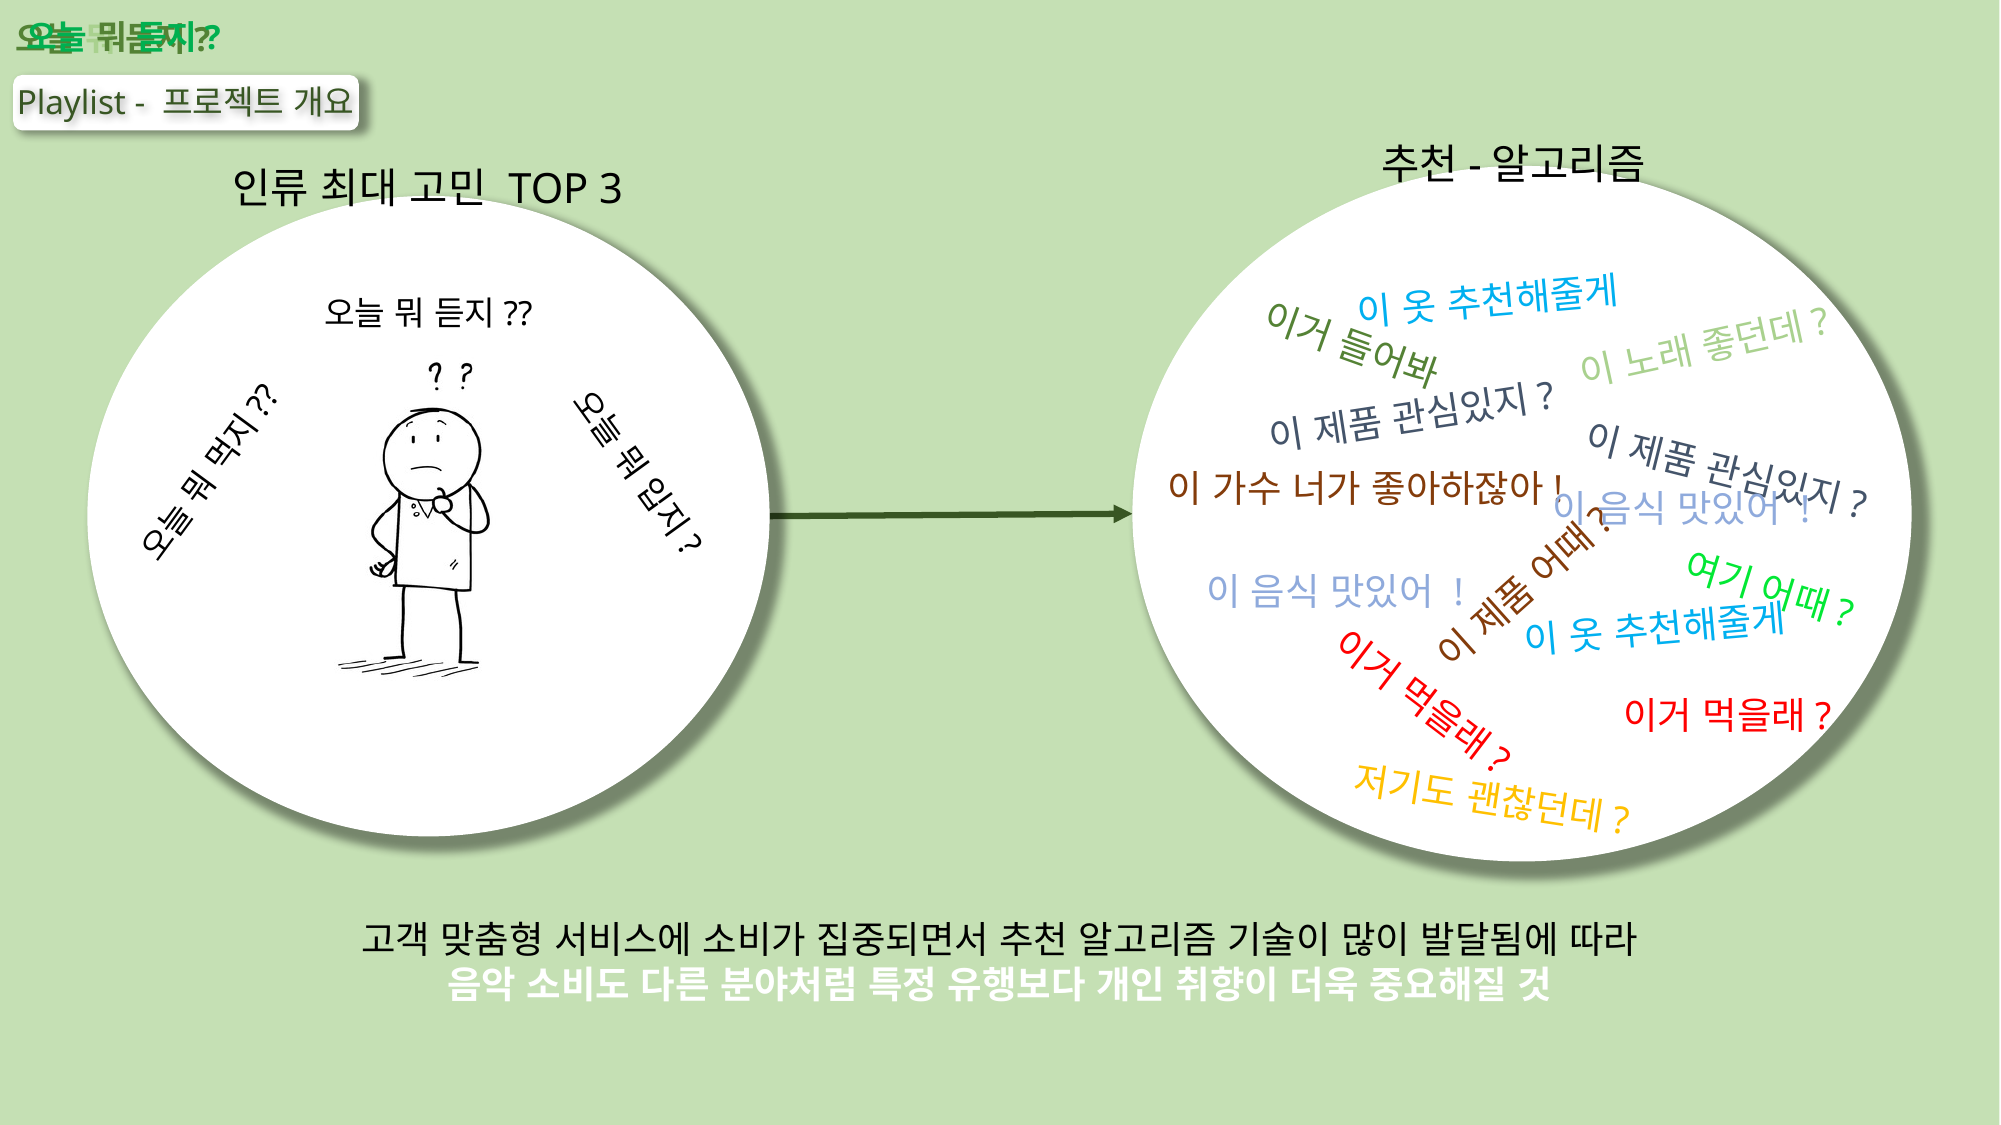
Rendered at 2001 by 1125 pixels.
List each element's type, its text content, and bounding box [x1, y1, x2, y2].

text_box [0, 8, 1015, 107]
text_box 인류 최대 고민 TOP 3 [0, 154, 912, 220]
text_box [770, 513, 912, 517]
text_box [87, 195, 770, 837]
text_box [0, 220, 2000, 1125]
text_box [0, 0, 2000, 154]
text_box 고객 맞춤형 서비스에 소비가 집중되면서 추천 알고리즘 기술이 많이 발달됨에 따라 음악 소비도 다른 분야처럼 특정 유행보다 개인 취향이 더욱 중요해질 것 [95, 909, 1905, 1014]
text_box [912, 130, 2000, 862]
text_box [0, 73, 392, 131]
